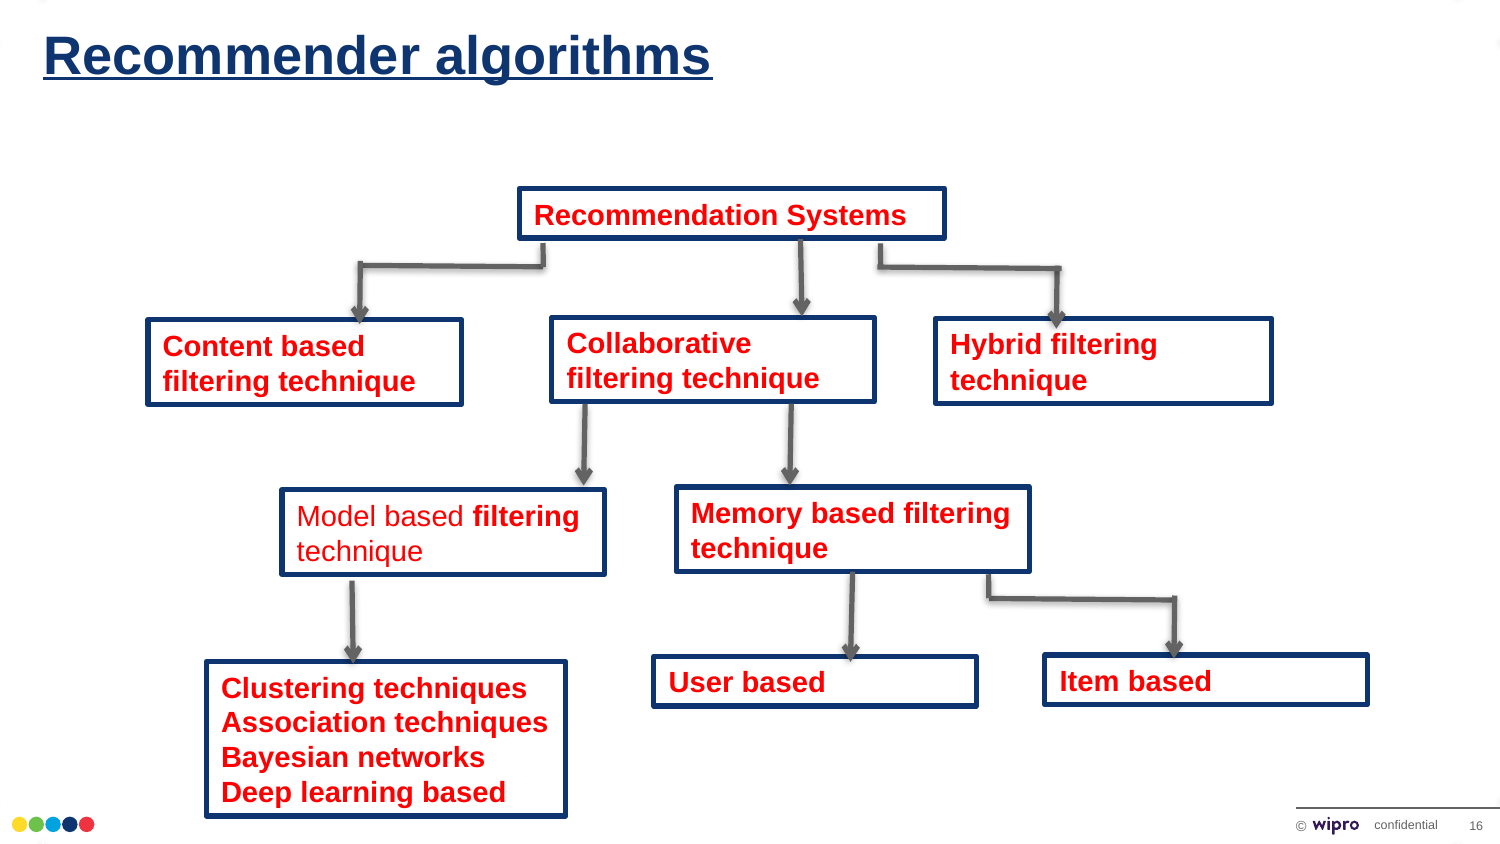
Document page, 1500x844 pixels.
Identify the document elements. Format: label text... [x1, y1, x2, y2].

text_box Hybrid filtering technique [935, 318, 1272, 404]
title Recommender algorithms [42, 15, 1405, 114]
text_box Clustering techniques Association techniques Bayesian networks Deep learning based [206, 661, 566, 817]
text_box Recommendation Systems [519, 188, 945, 239]
text_box Collaborative filtering technique [551, 317, 875, 402]
text_box Model based filtering technique [281, 489, 605, 575]
text_box Content based filtering technique [147, 319, 462, 405]
text_box Item based [1044, 655, 1368, 705]
text_box User based [653, 656, 977, 707]
text_box Memory based filtering technique [676, 486, 1030, 572]
